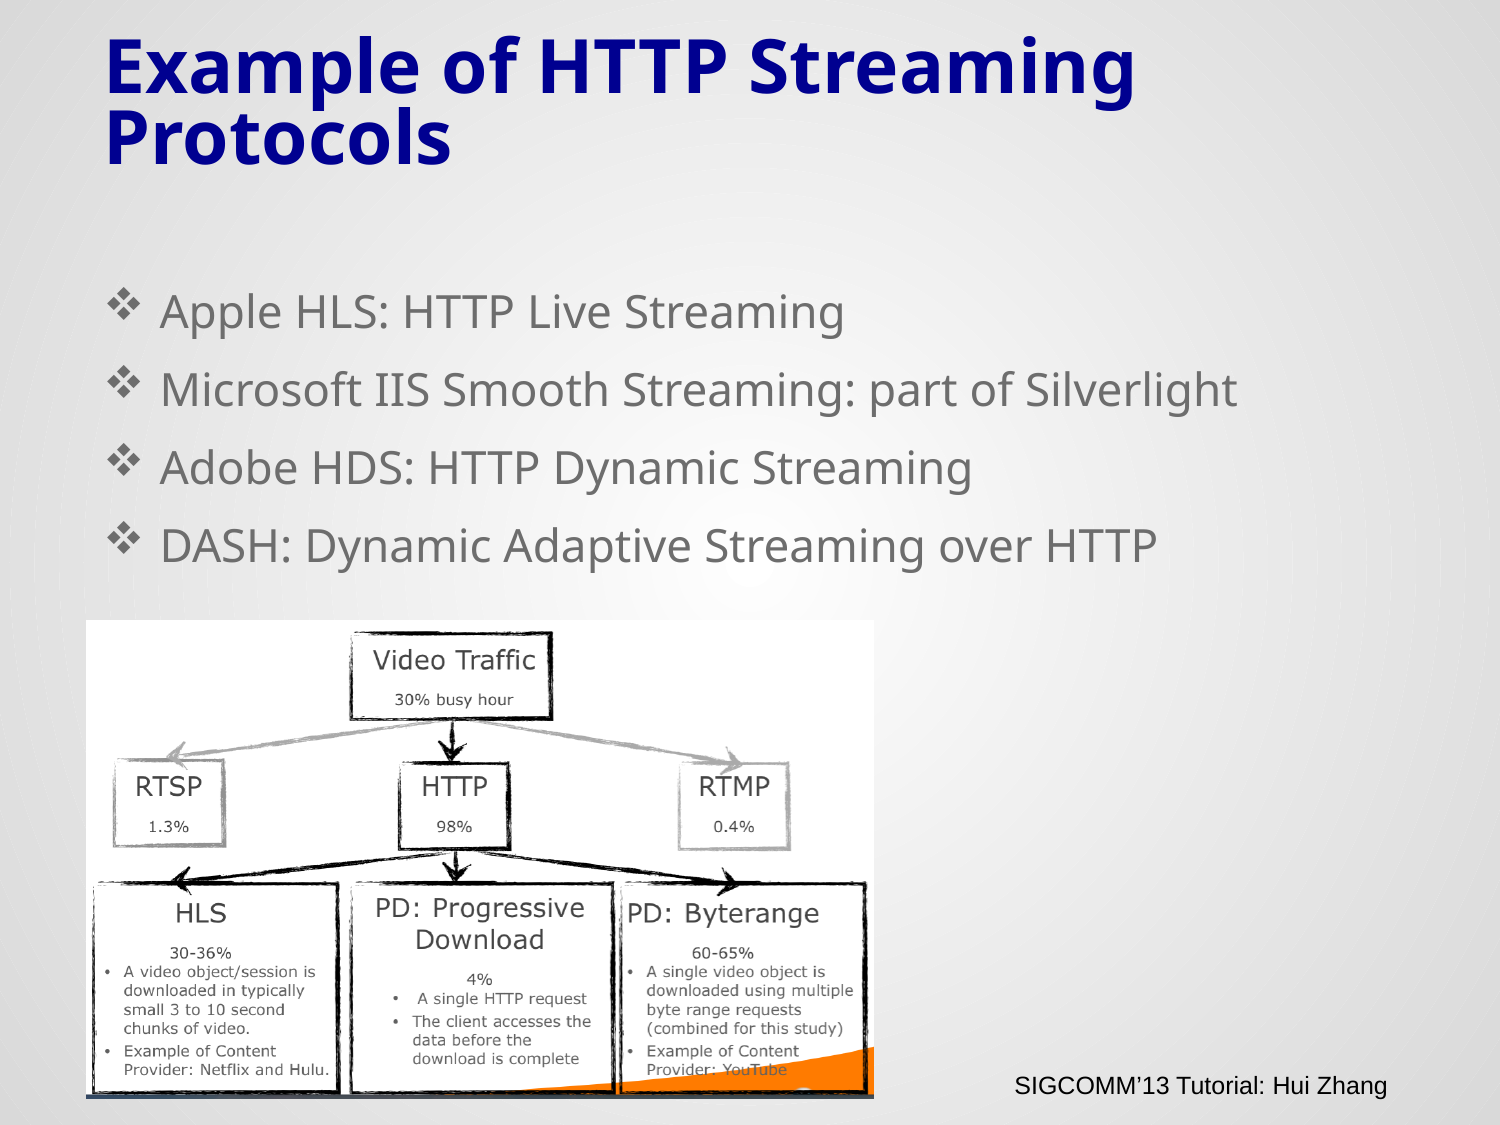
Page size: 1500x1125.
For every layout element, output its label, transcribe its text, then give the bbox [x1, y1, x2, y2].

picture [86, 619, 874, 1099]
title Example of HTTP Streaming Protocols [88, 49, 1338, 188]
list Apple HLS: HTTP Live Streaming Microsoft IIS Smooth Streaming: part of Silverlight Adobe HDS: HTTP Dynamic Streaming DASH: Dynamic Adaptive Streaming over HTTP [88, 274, 1400, 976]
